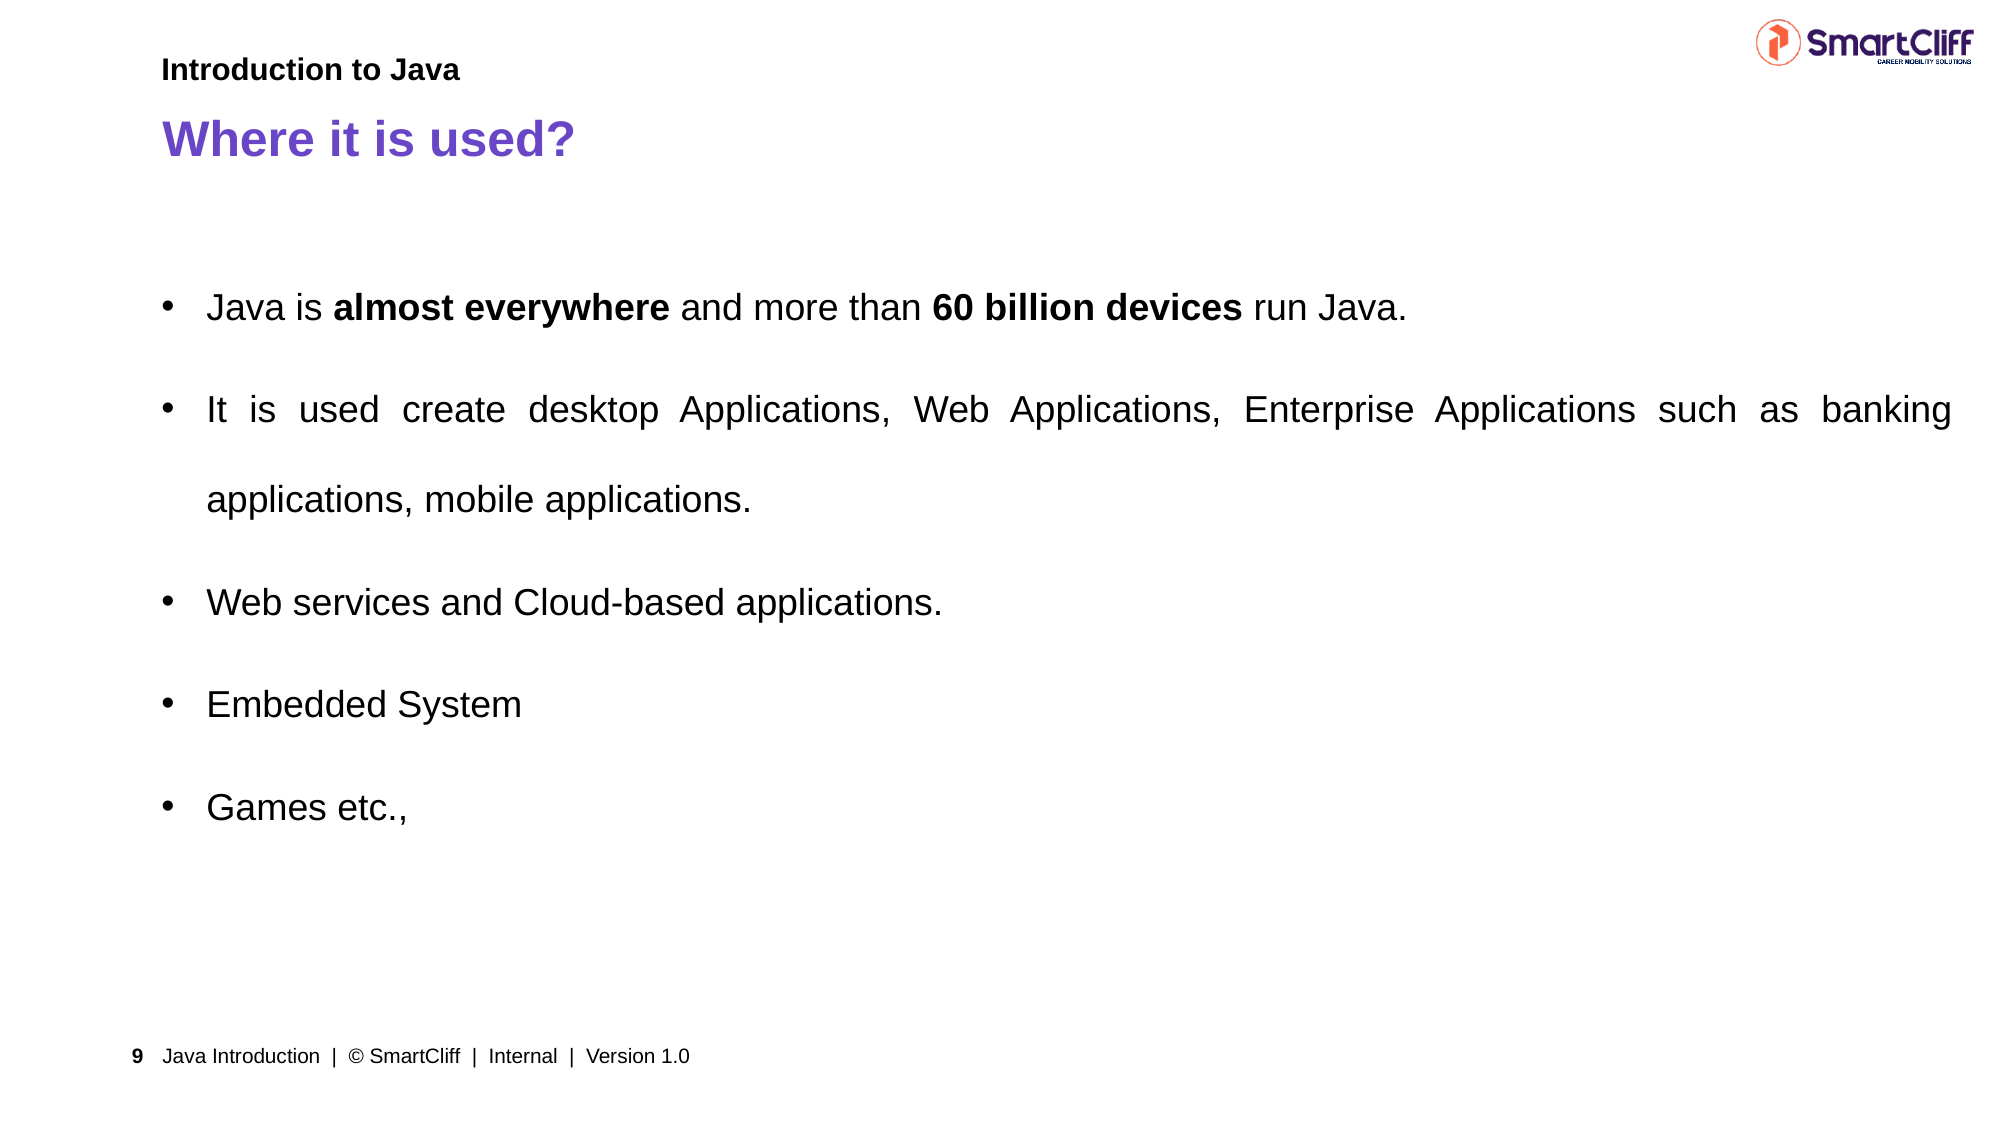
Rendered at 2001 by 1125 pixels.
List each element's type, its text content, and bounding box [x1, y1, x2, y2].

footer Java Introduction | © SmartCliff | Internal | Version 1.0 [162, 1032, 1567, 1079]
title Where it is used? [162, 105, 1954, 169]
picture [1750, 13, 1980, 73]
list Introduction to Java [161, 48, 1953, 110]
list Java is almost everywhere and more than 60 billion devices run Java. It is used create desktop Applications, Web Applications, Enterprise Applications such as banking applications, mobile applications. Web services and Cloud-based applications. Embedded System Games etc., [161, 237, 1953, 959]
slide_number 9 [63, 1032, 162, 1079]
